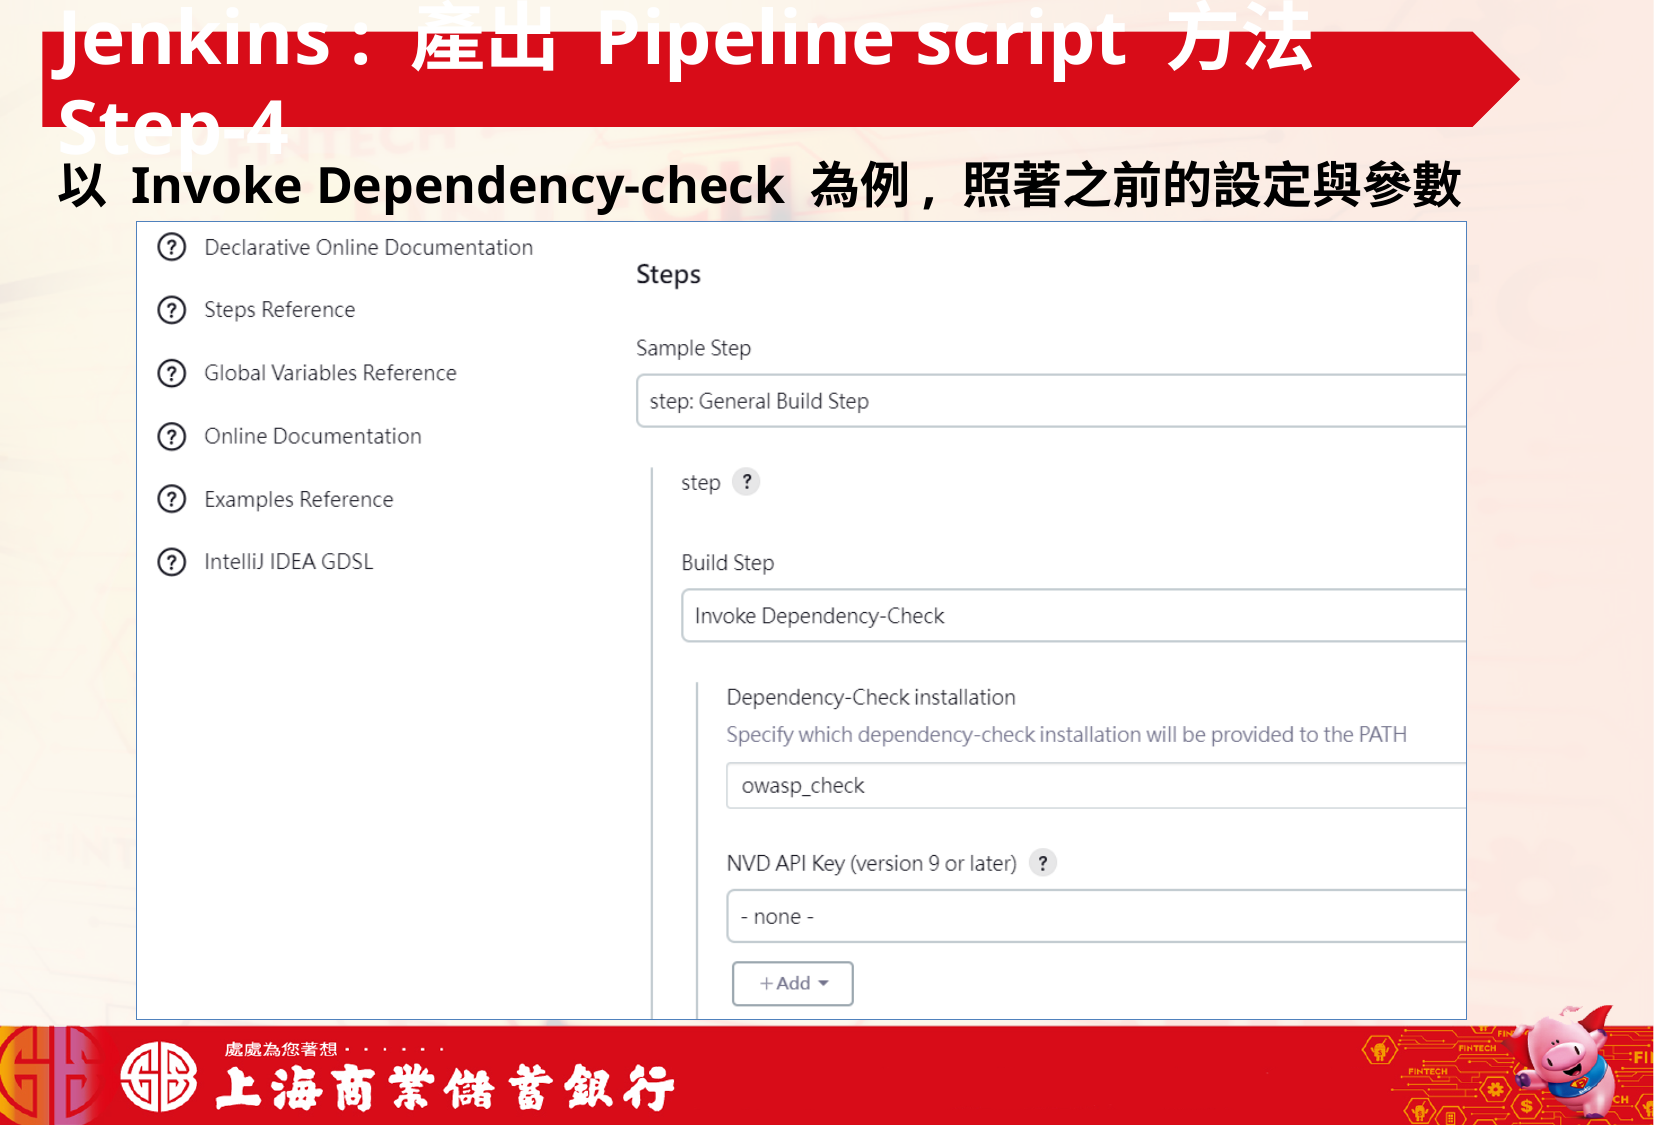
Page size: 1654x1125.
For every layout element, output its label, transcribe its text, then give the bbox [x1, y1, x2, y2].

picture [0, 0, 1654, 1125]
text_box 以 Invoke Dependency-check 為例, 照著之前的設定與參數 [43, 146, 1561, 221]
text_box Jenkins : 產出 Pipeline script 方法 Step-4 [42, 31, 1521, 127]
